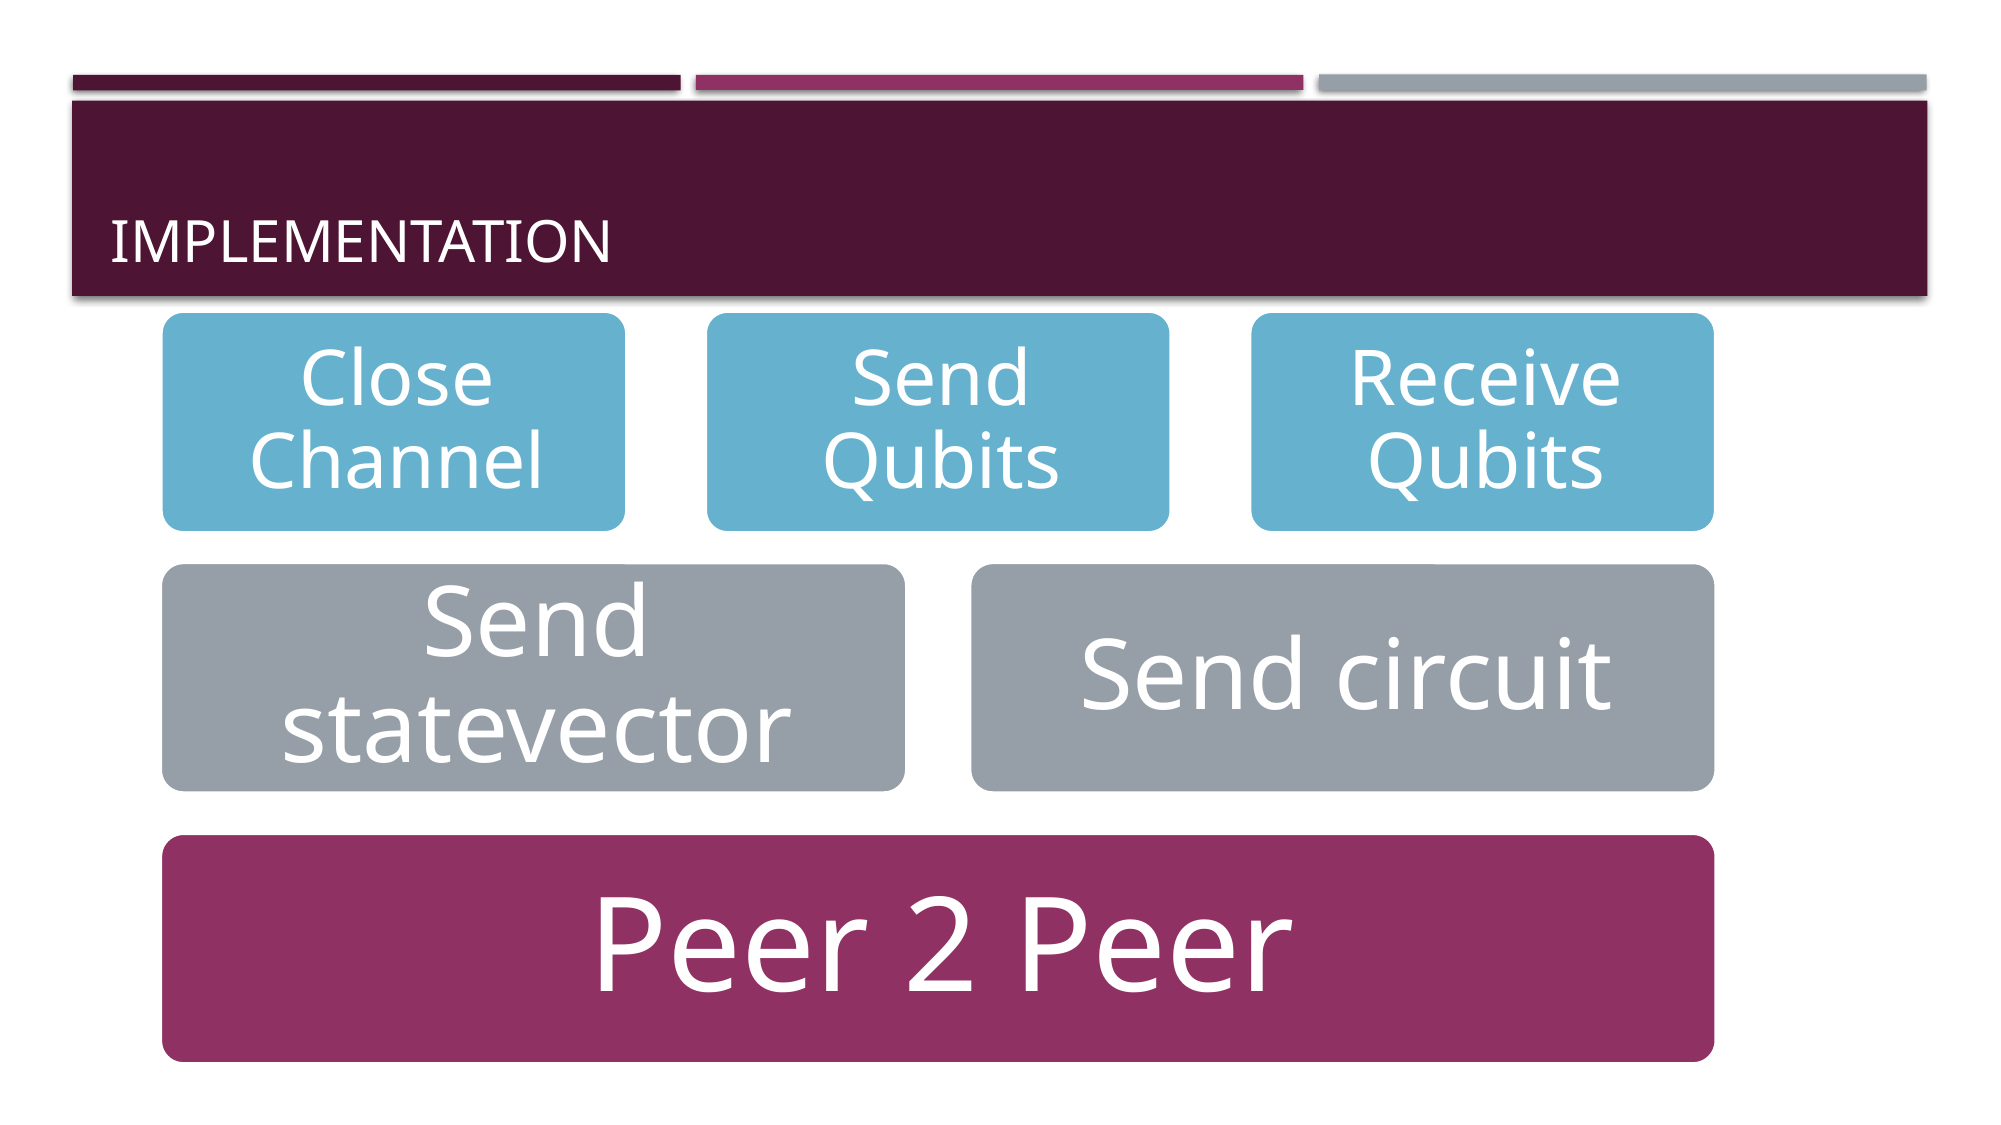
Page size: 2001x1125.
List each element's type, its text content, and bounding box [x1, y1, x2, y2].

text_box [159, 561, 1718, 1065]
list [159, 310, 1718, 534]
title Implementation [95, 115, 1905, 282]
